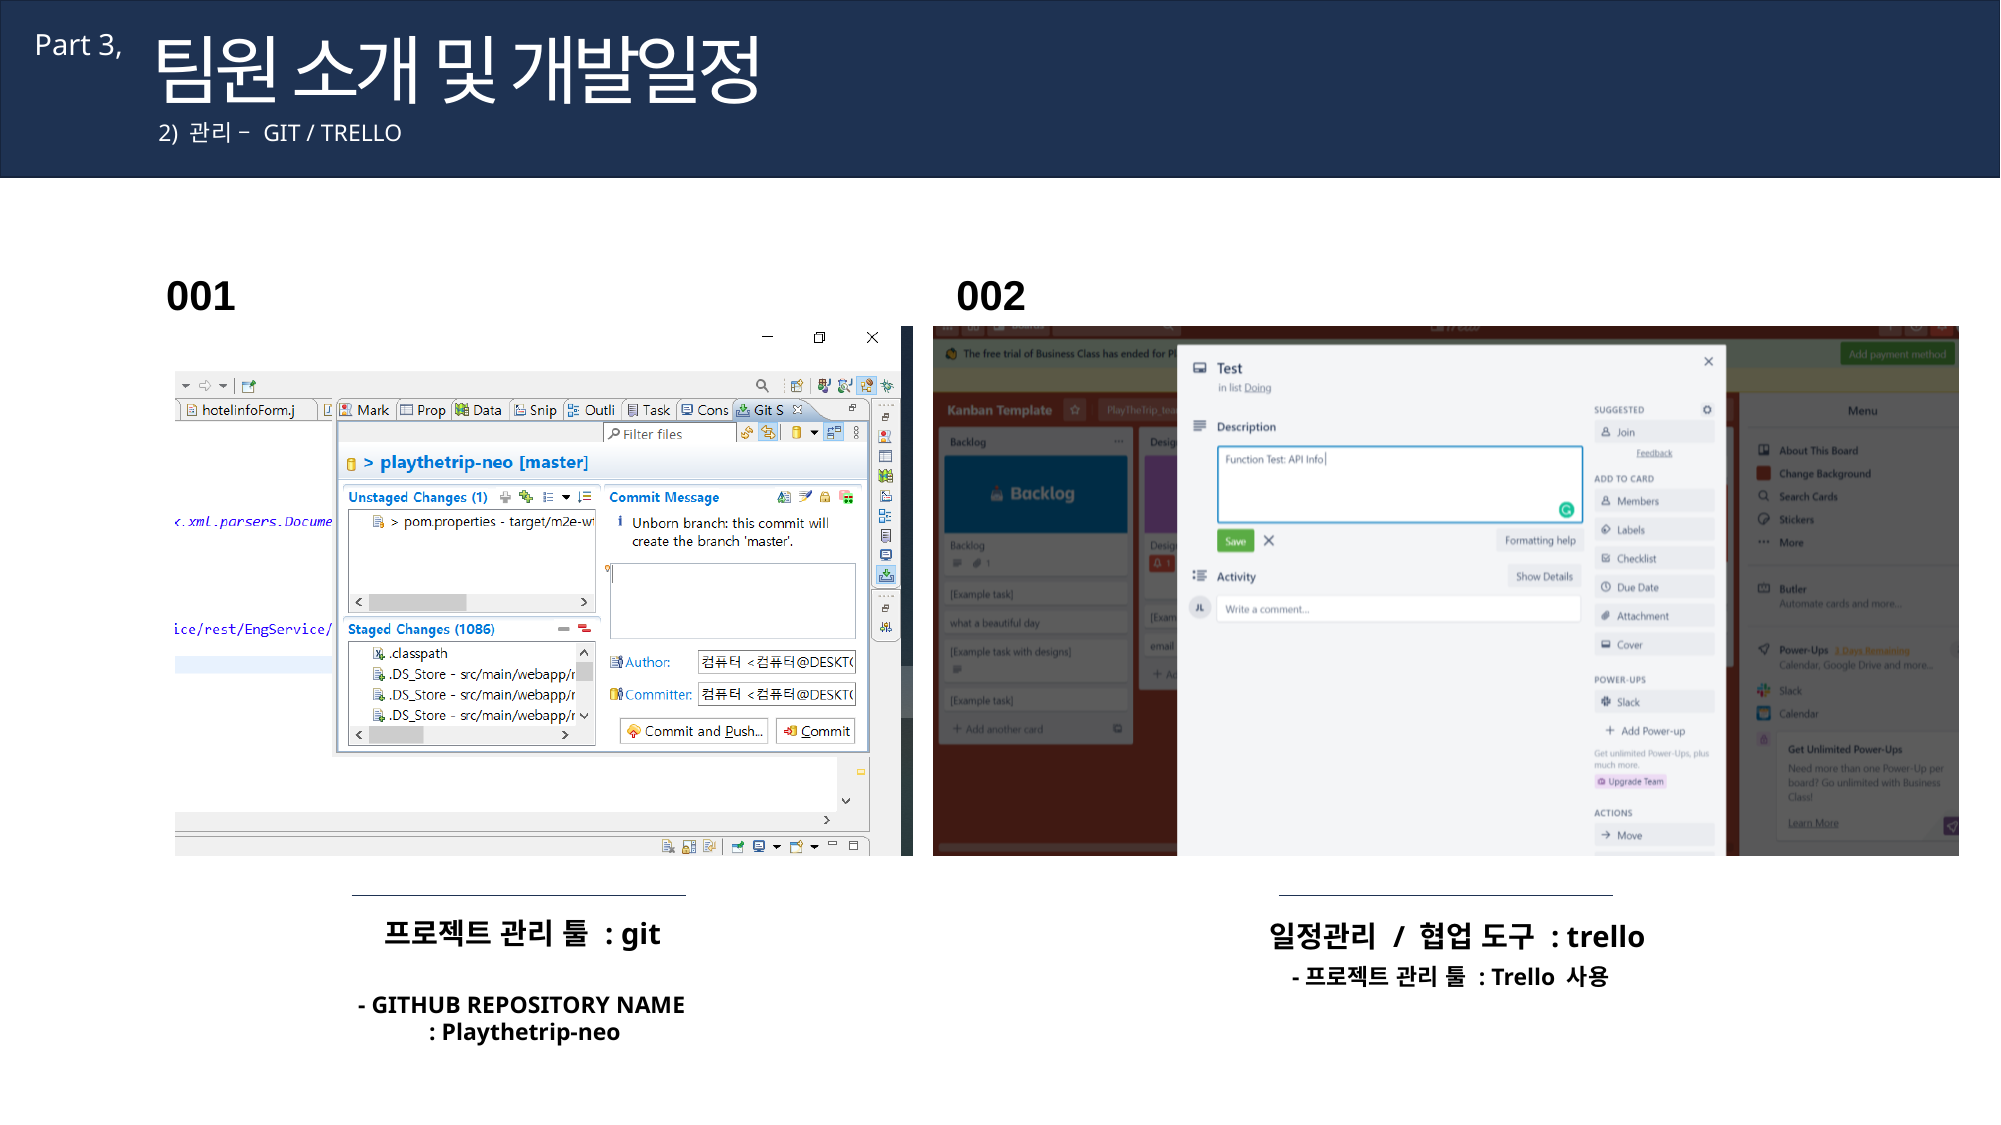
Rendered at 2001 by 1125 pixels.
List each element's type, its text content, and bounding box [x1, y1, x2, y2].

text_box 001 [151, 261, 560, 326]
picture [933, 326, 1959, 856]
text_box [0, 0, 2000, 178]
text_box 팀원 소개 및 개발일정 [136, 16, 782, 122]
text_box 2) 관리 – GIT / TRELLO [143, 110, 2000, 154]
picture [175, 326, 913, 856]
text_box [1263, 895, 1652, 999]
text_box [351, 895, 686, 1054]
text_box Part 3, [19, 19, 146, 69]
text_box 002 [941, 261, 1077, 326]
